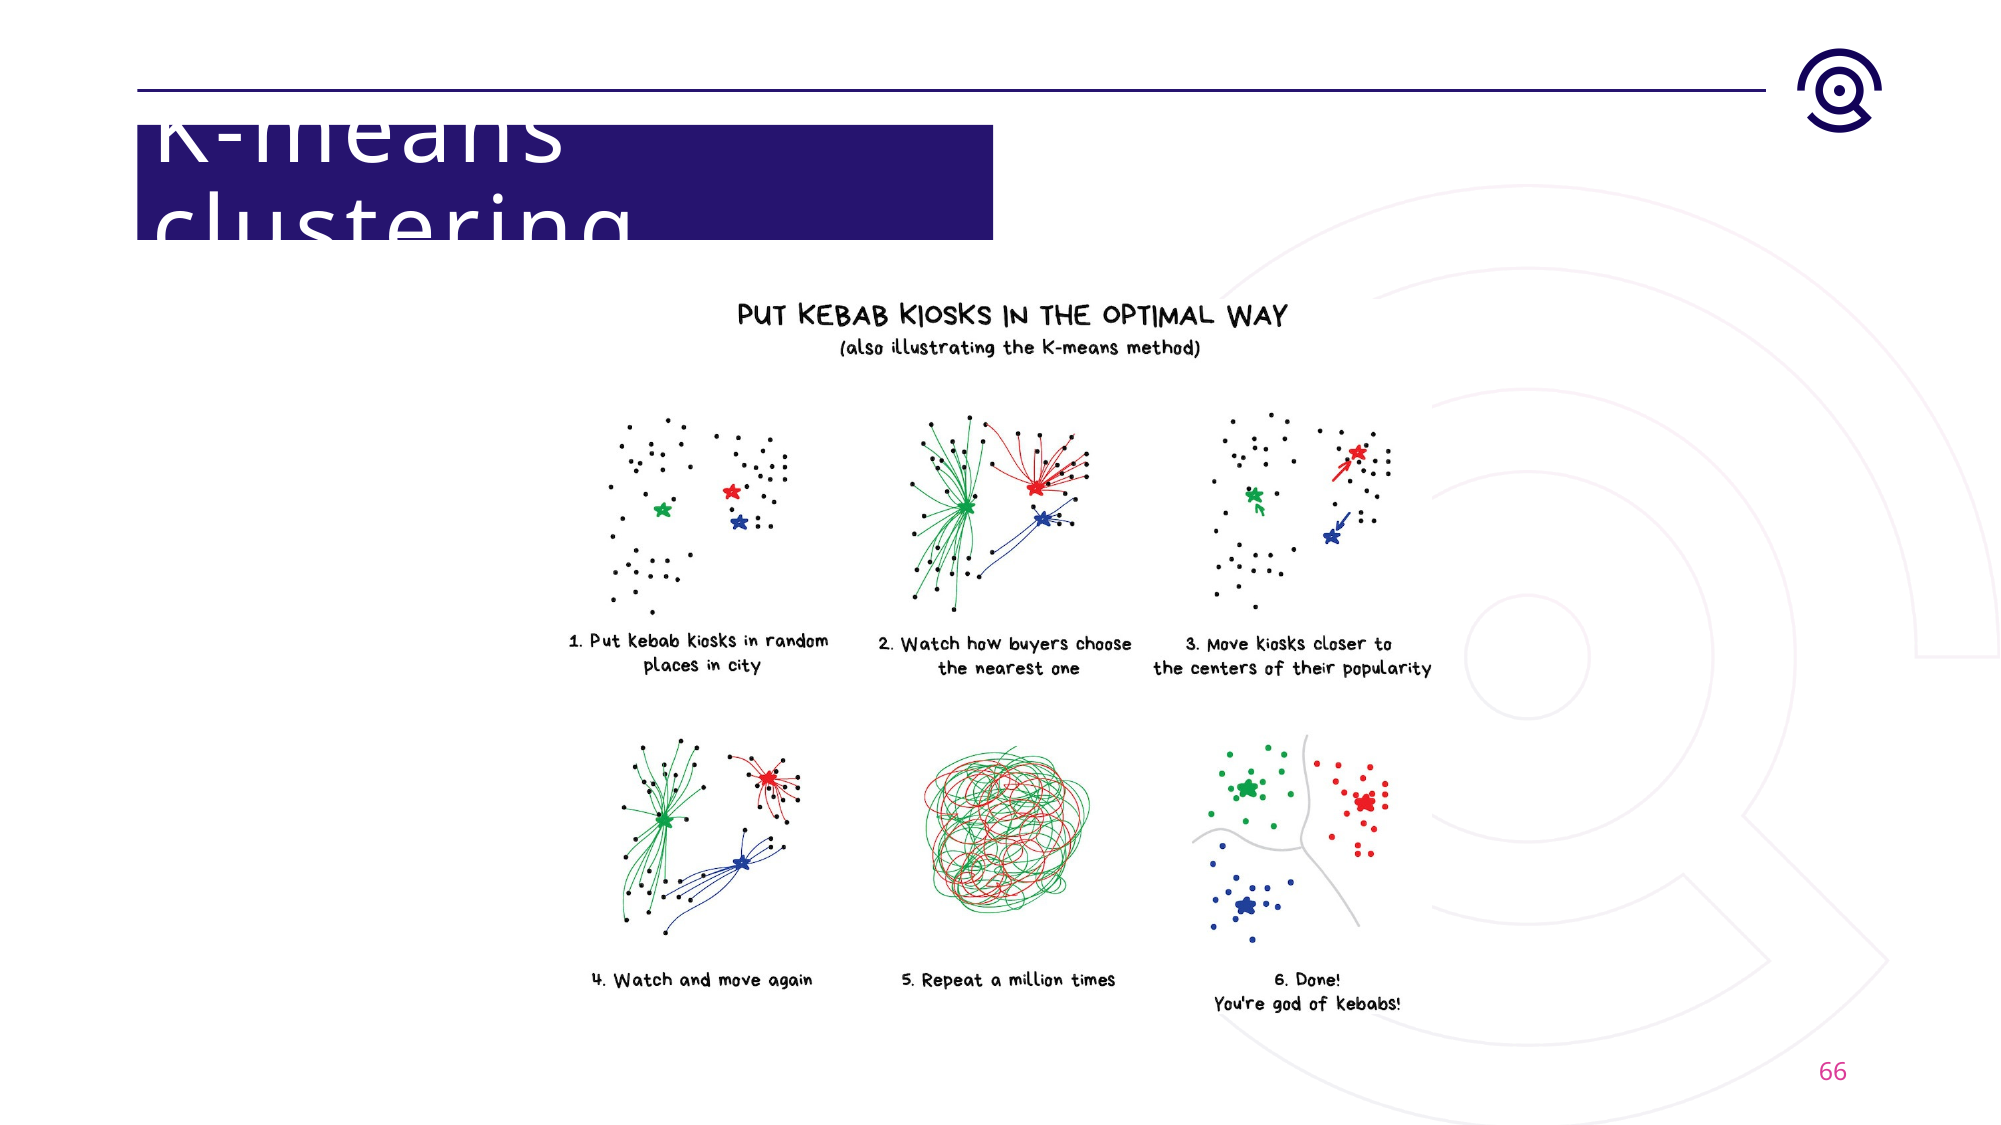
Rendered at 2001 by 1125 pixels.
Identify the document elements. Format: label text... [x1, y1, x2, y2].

slide_number 66 [1412, 1042, 1863, 1103]
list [568, 299, 1432, 1014]
title K-means clustering [137, 124, 994, 240]
